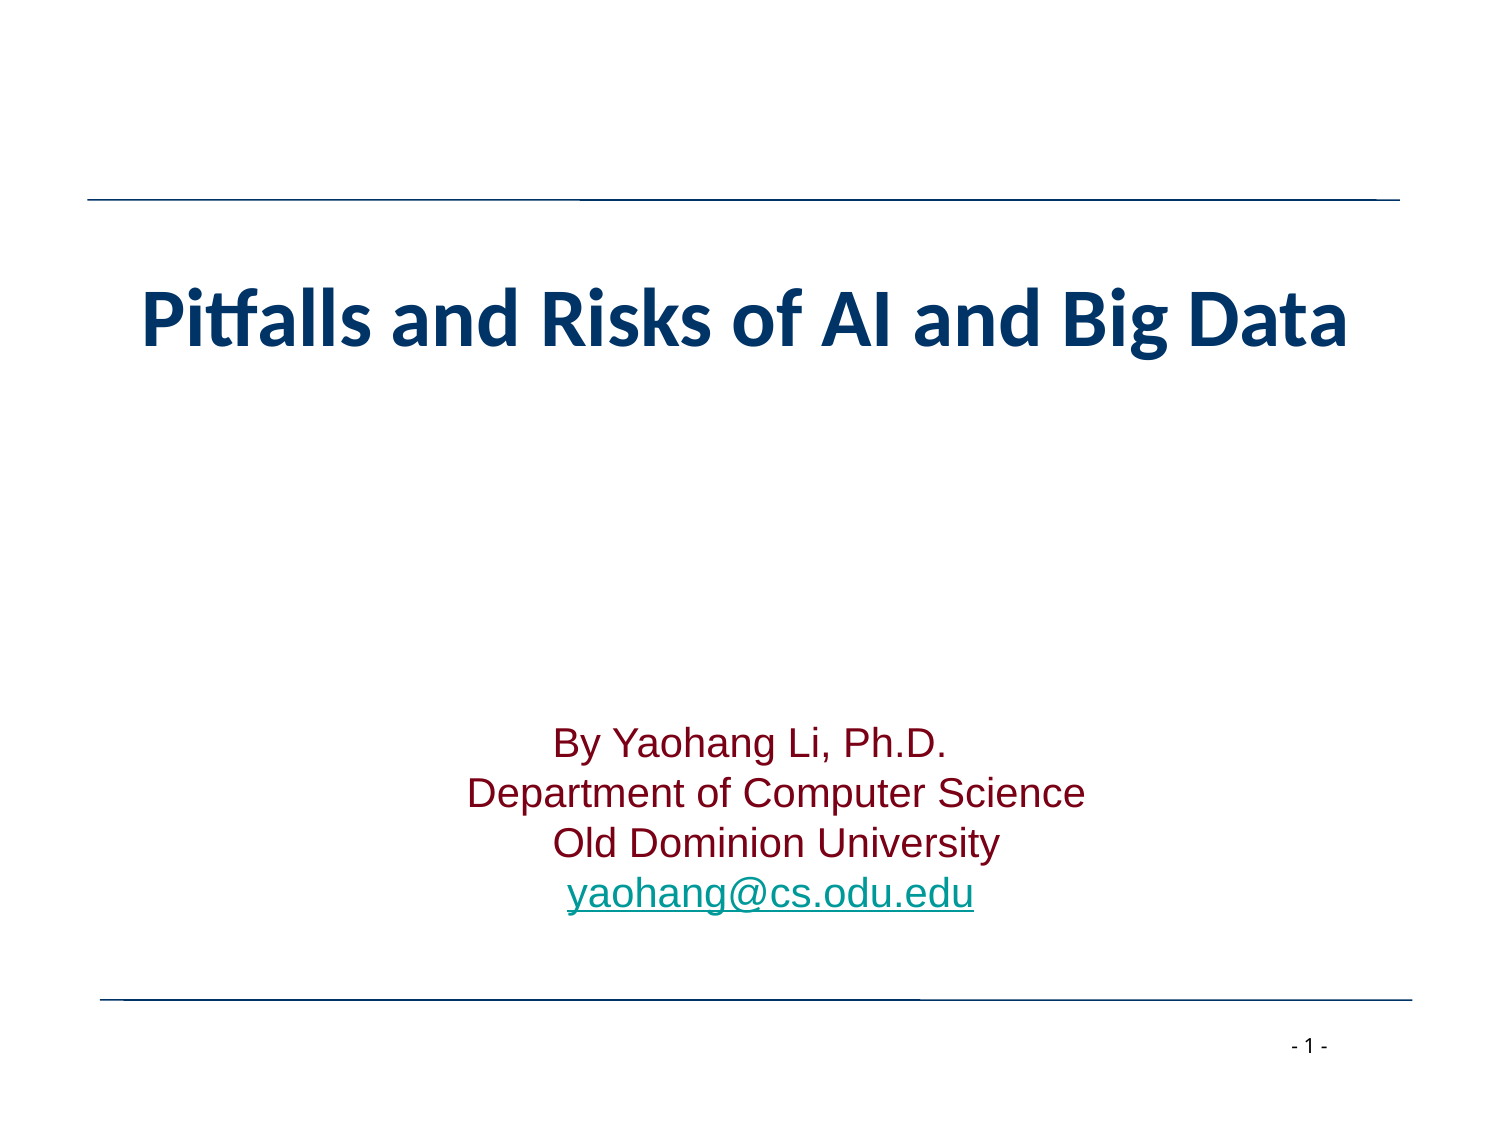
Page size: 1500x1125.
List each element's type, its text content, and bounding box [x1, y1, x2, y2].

text_box Pitfalls and Risks of AI and Big Data [126, 255, 1365, 371]
text_box By Yaohang Li, Ph.D. Department of Computer Science Old Dominion University yaohang@cs.odu.edu [114, 649, 1386, 1013]
